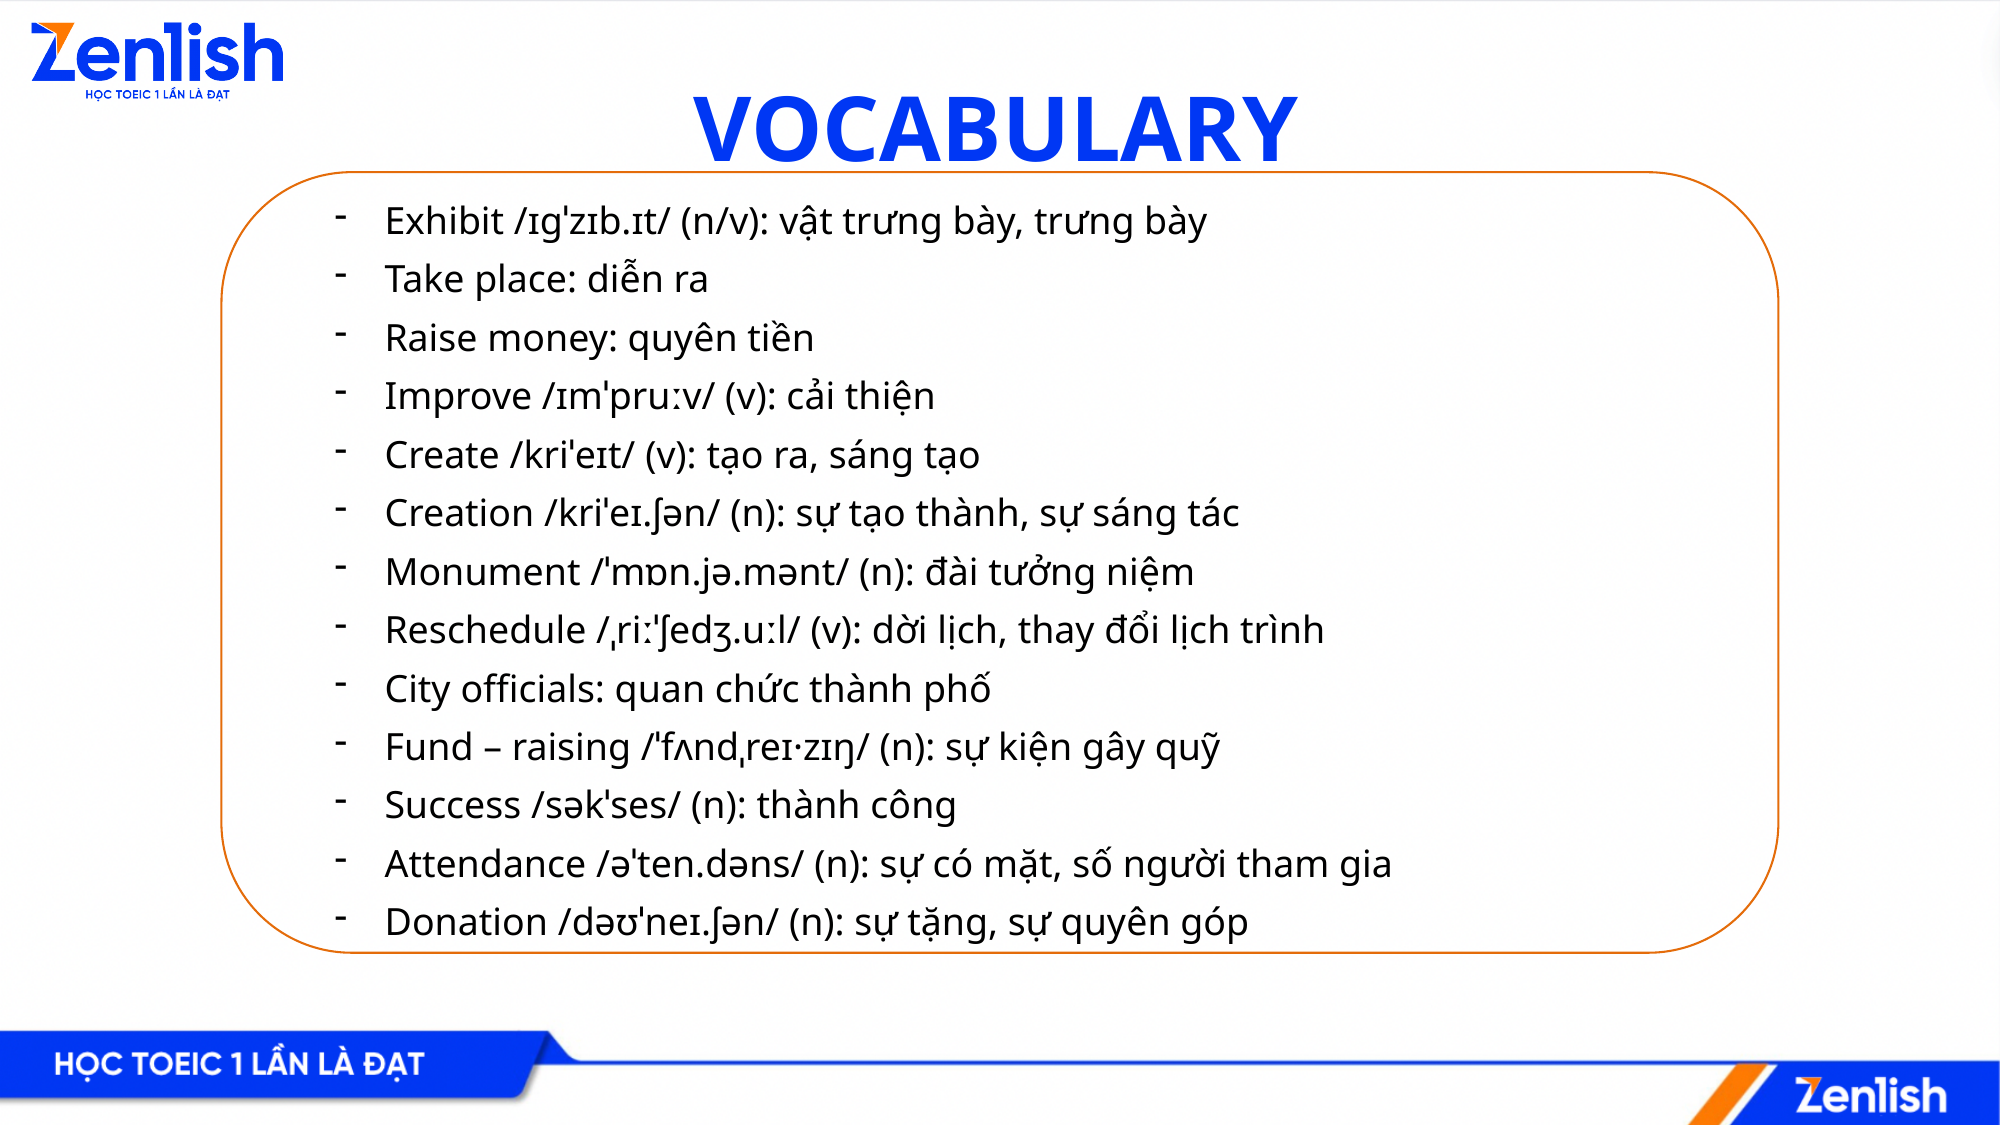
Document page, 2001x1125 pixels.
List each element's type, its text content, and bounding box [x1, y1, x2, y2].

picture [8, 0, 330, 173]
text_box Exhibit /ɪɡˈzɪb.ɪt/ (n/v): vật trưng bày, trưng bày Take place: diễn ra Raise money: quyên tiền Improve /ɪmˈpruːv/ (v): cải thiện Create /kriˈeɪt/ (v): tạo ra, sáng tạo Creation /kriˈeɪ.ʃən/ (n): sự tạo thành, sự sáng tác Monument /ˈmɒn.jə.mənt/ (n): đài tưởng niệm Reschedule /ˌriːˈʃedʒ.uːl/ (v): dời lịch, thay đổi lịch trình City officials: quan chức thành phố Fund – raising /ˈfʌndˌreɪ·zɪŋ/ (n): sự kiện gây quỹ Success /səkˈses/ (n): thành công Attendance /əˈten.dəns/ (n): sự có mặt, số người tham gia Donation /dəʊˈneɪ.ʃən/ (n): sự tặng, sự quyên góp [319, 175, 1674, 767]
text_box [219, 170, 1781, 955]
text_box [0, 0, 2000, 1125]
text_box VOCABULARY [666, 54, 1327, 170]
